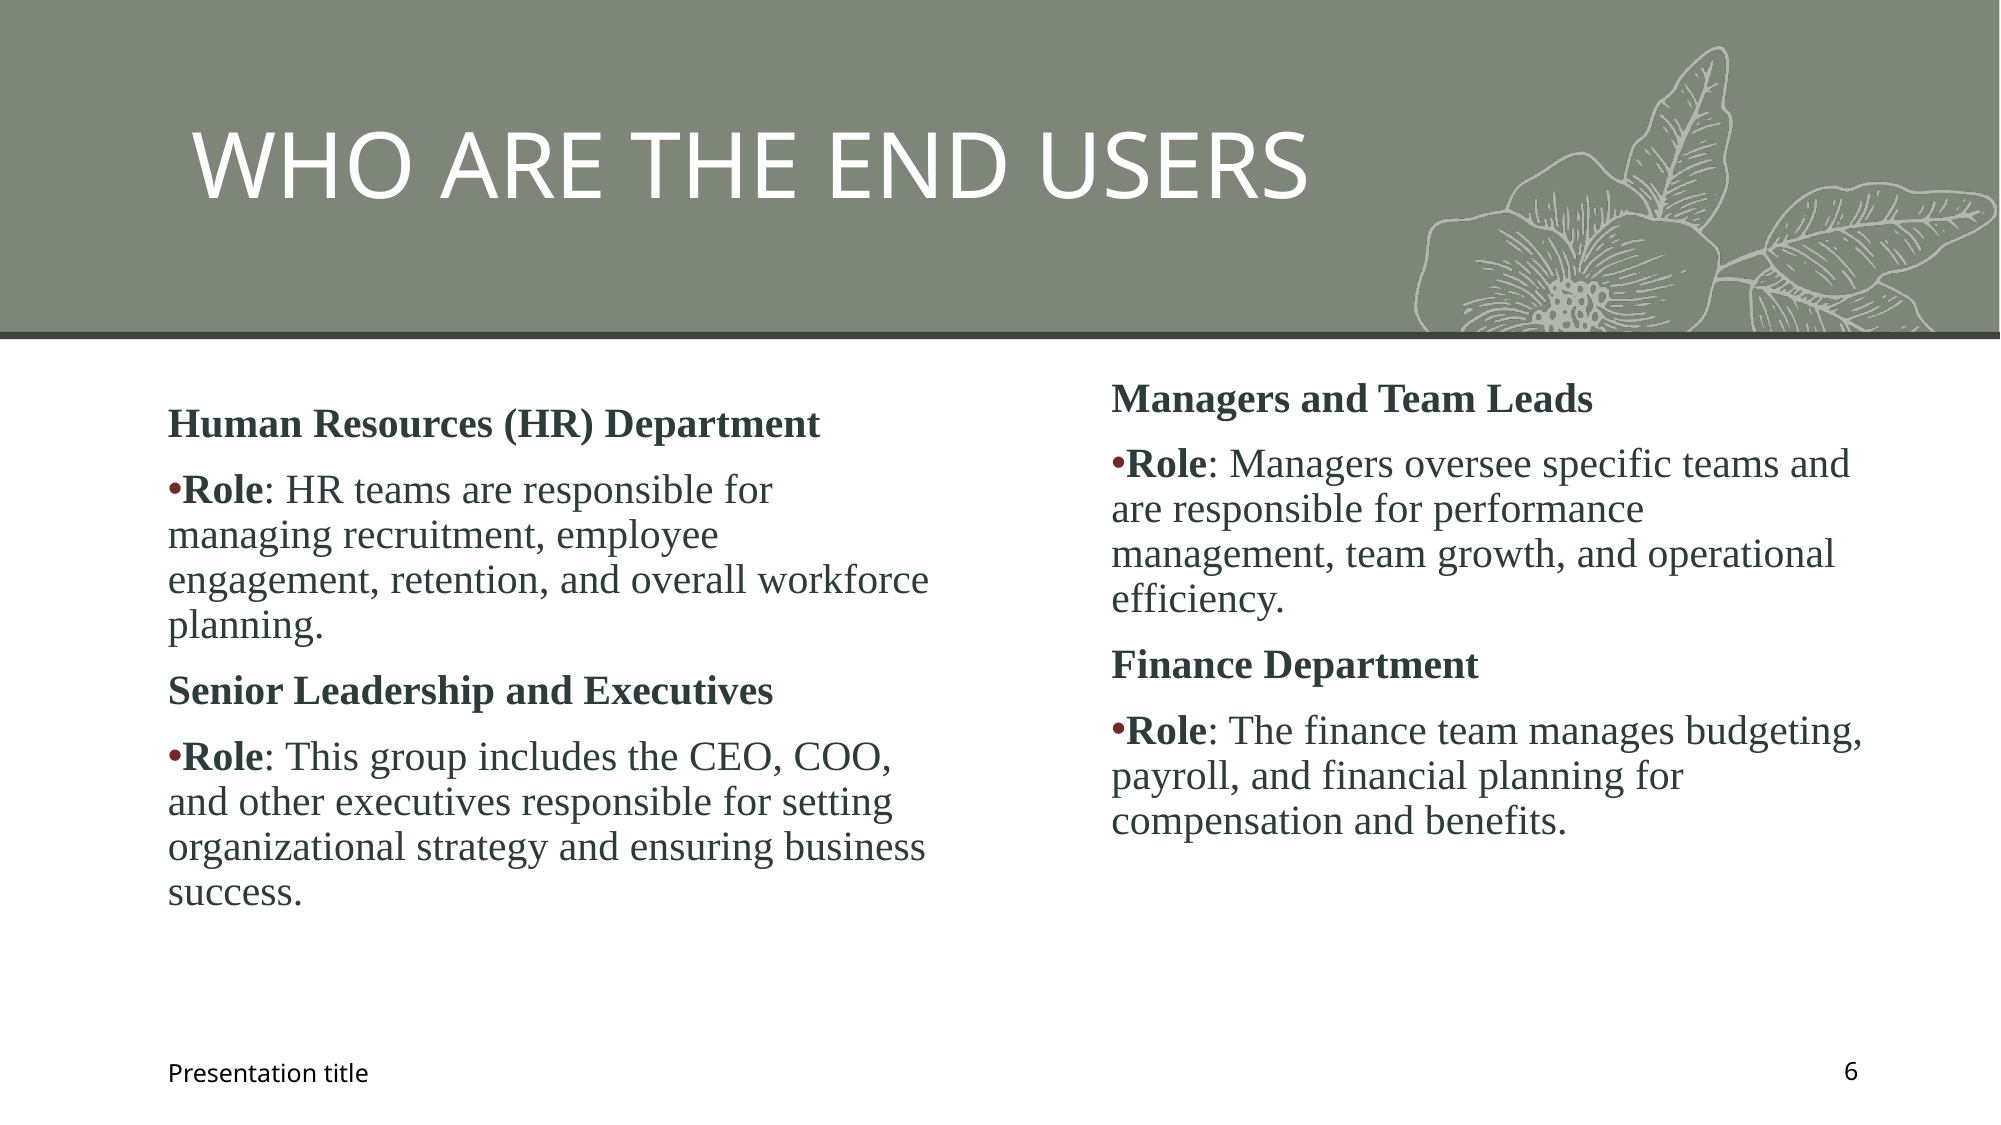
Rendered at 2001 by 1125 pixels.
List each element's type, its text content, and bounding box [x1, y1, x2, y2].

picture [1389, 21, 2001, 336]
footer Presentation title [153, 1042, 828, 1103]
list Managers and Team Leads Role: Managers oversee specific teams and are responsible for performance management, team growth, and operational efficiency. Finance Department Role: The finance team manages budgeting, payroll, and financial planning for compensation and benefits. [1096, 368, 1895, 1046]
title WHO ARE THE END USERS [153, 37, 1716, 300]
list Human Resources (HR) Department Role: HR teams are responsible for managing recruitment, employee engagement, retention, and overall workforce planning. Senior Leadership and Executives Role: This group includes the CEO, COO, and other executives responsible for setting organizational strategy and ensuring business success. [153, 394, 951, 1046]
slide_number 6 [1744, 1042, 1874, 1103]
